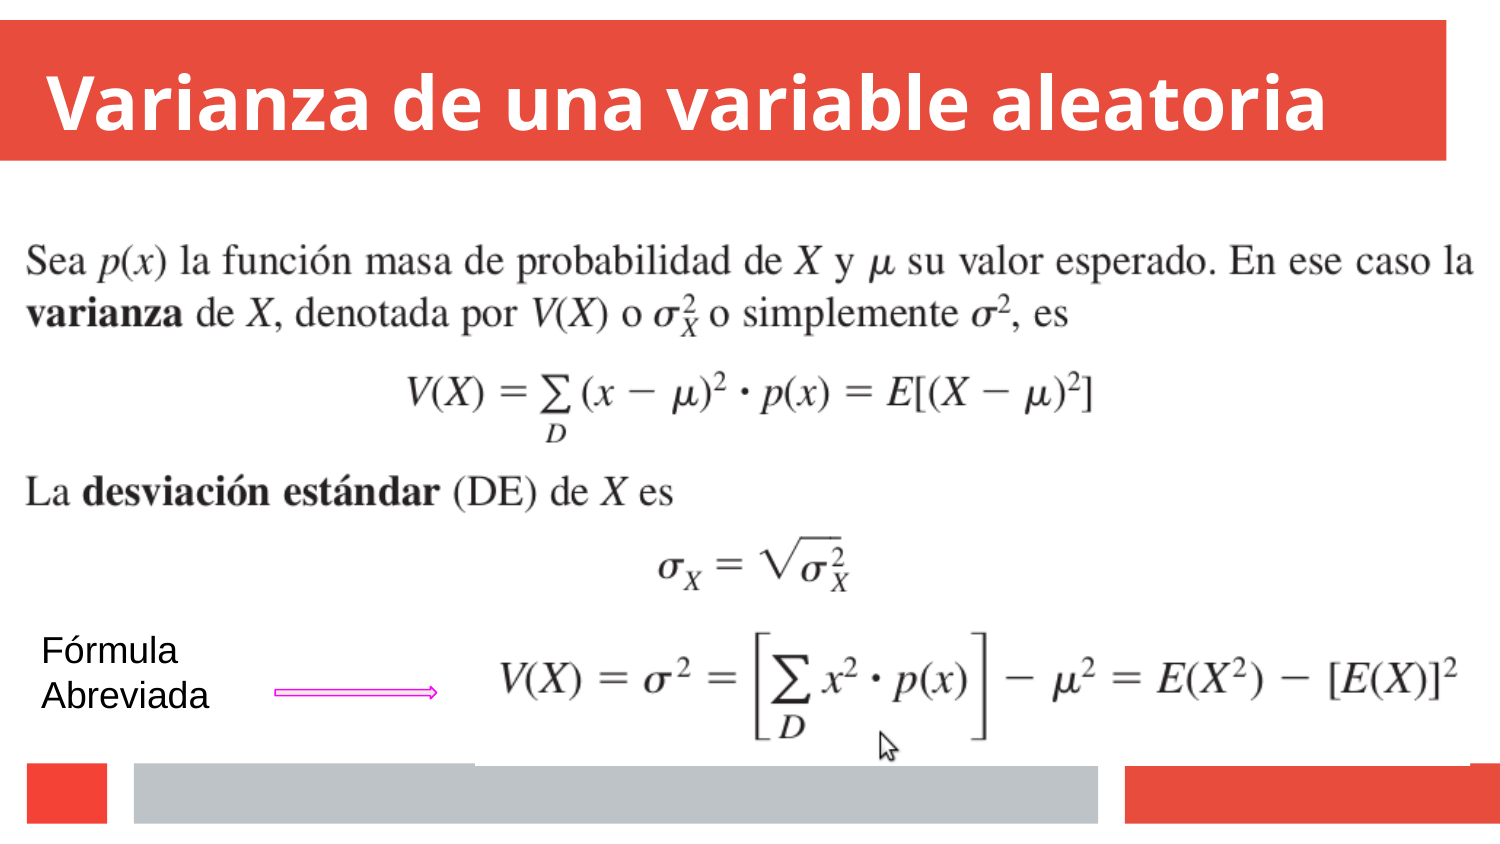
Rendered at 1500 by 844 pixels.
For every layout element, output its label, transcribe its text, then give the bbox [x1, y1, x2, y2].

picture [474, 619, 1471, 766]
picture [0, 230, 1488, 610]
text_box Fórmula Abreviada [26, 618, 237, 736]
title Varianza de una variable aleatoria [34, 21, 1428, 228]
text_box [275, 686, 437, 699]
